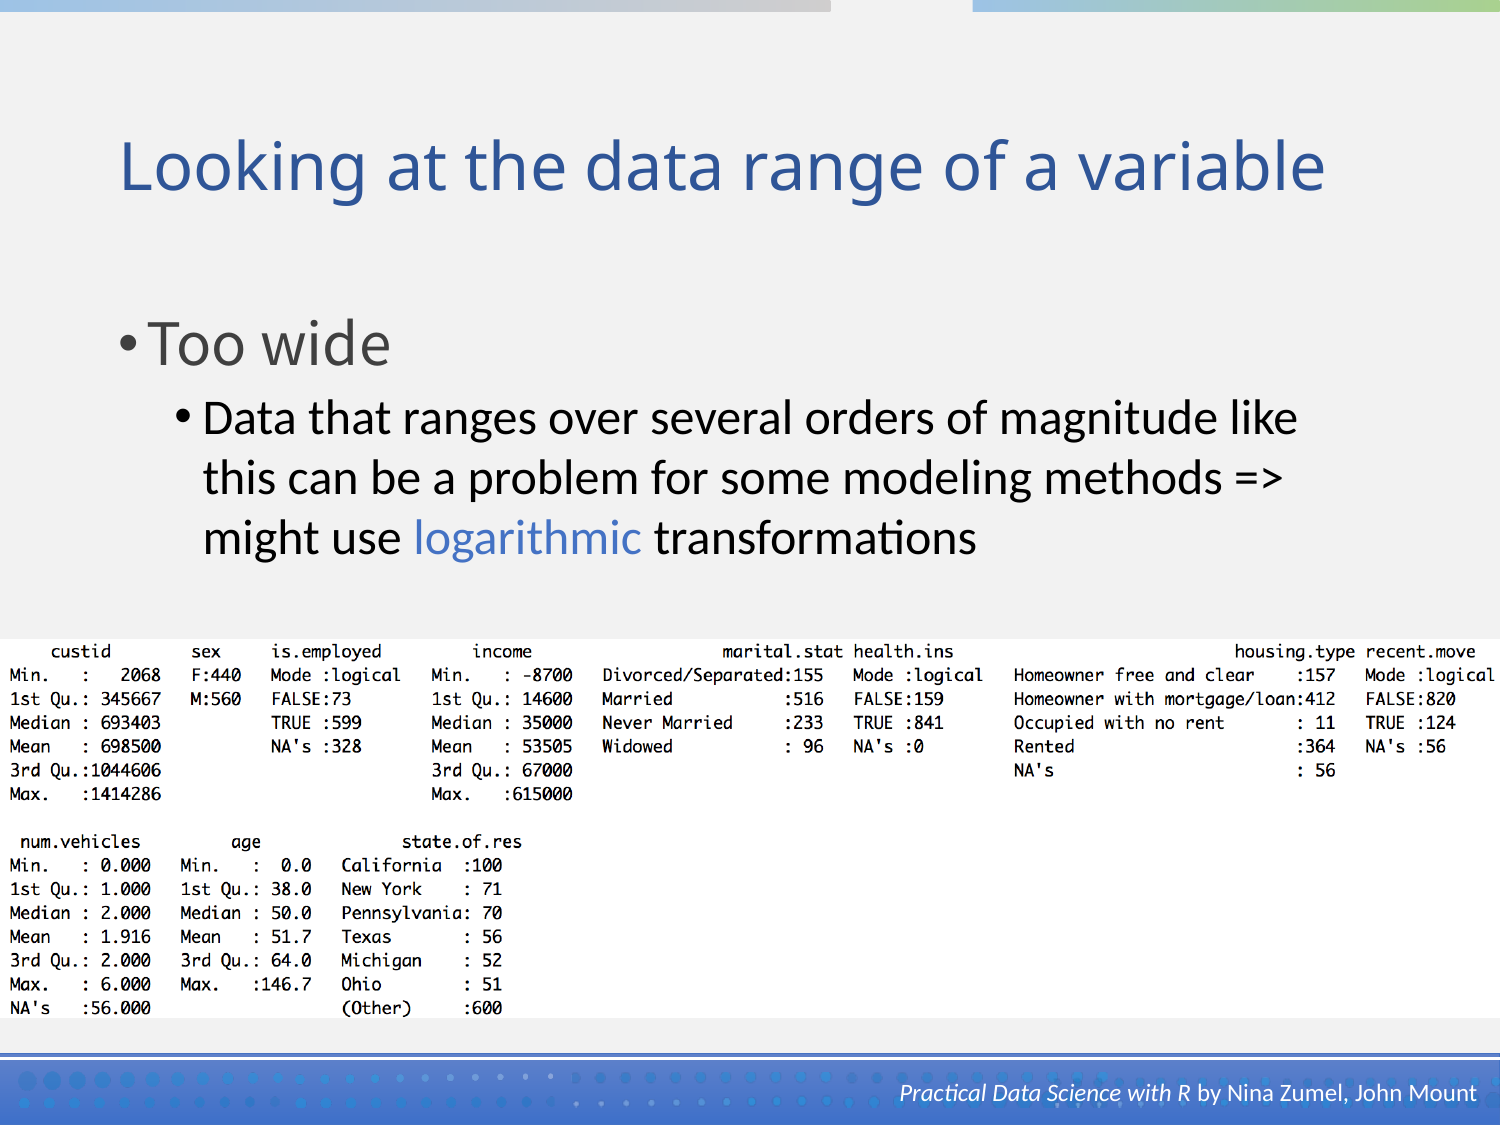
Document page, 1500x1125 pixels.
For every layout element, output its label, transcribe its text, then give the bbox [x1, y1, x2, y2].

title Looking at the data range of a variable [103, 59, 1397, 278]
list Too wide Data that ranges over several orders of magnitude like this can be a problem for some modeling methods => might use logarithmic transformations [103, 299, 1397, 627]
picture [0, 639, 1500, 1018]
text_box Practical Data Science with R by Nina Zumel, John Mount [884, 1069, 1500, 1115]
